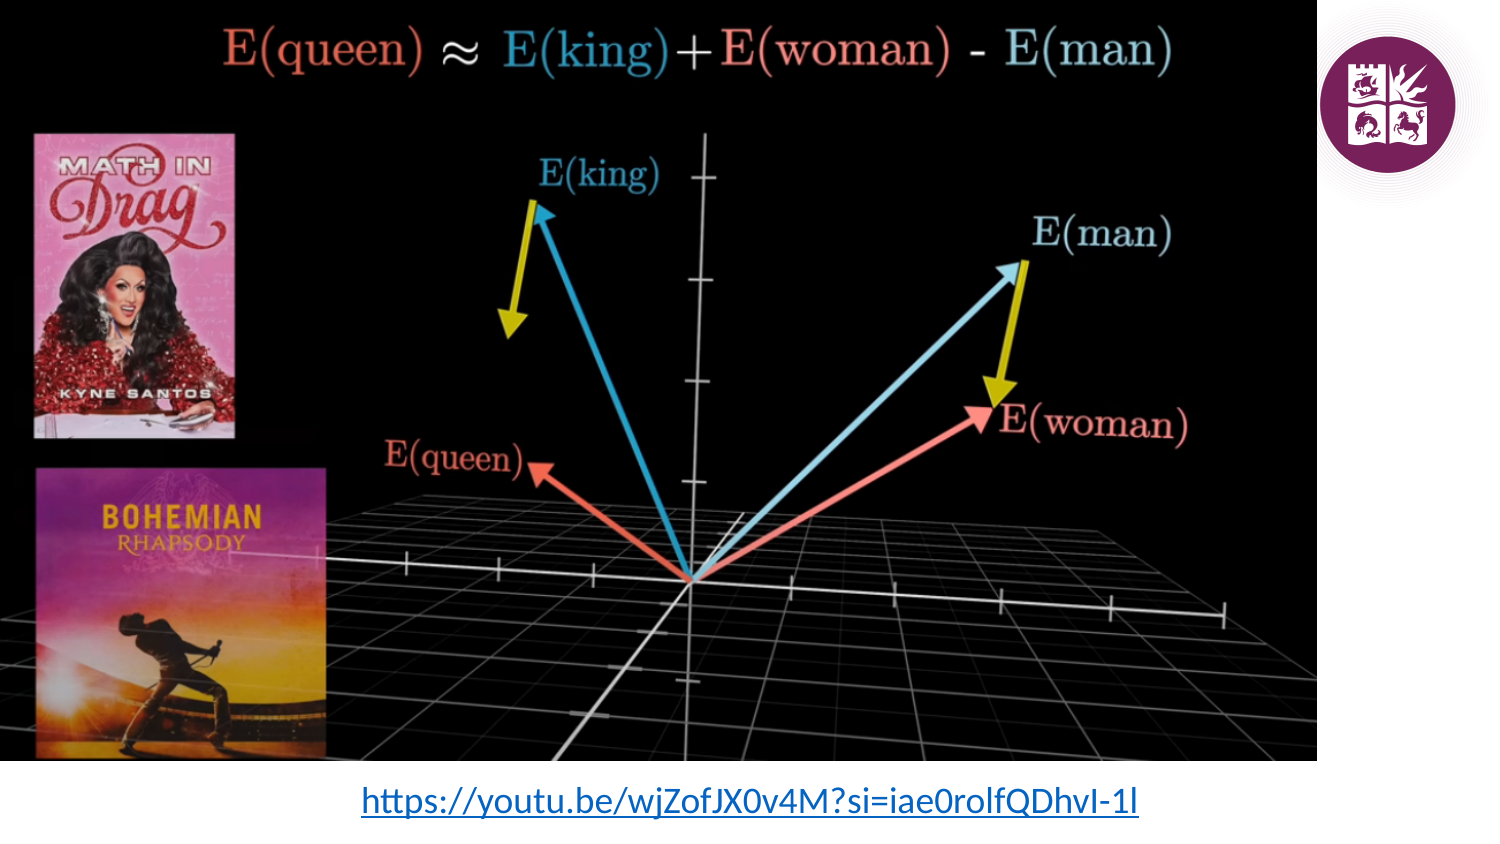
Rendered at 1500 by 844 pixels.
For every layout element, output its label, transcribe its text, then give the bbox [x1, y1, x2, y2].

text_box https://youtu.be/wjZofJX0v4M?si=iae0rolfQDhvI-1l [290, 768, 1210, 829]
picture [0, 0, 1491, 761]
